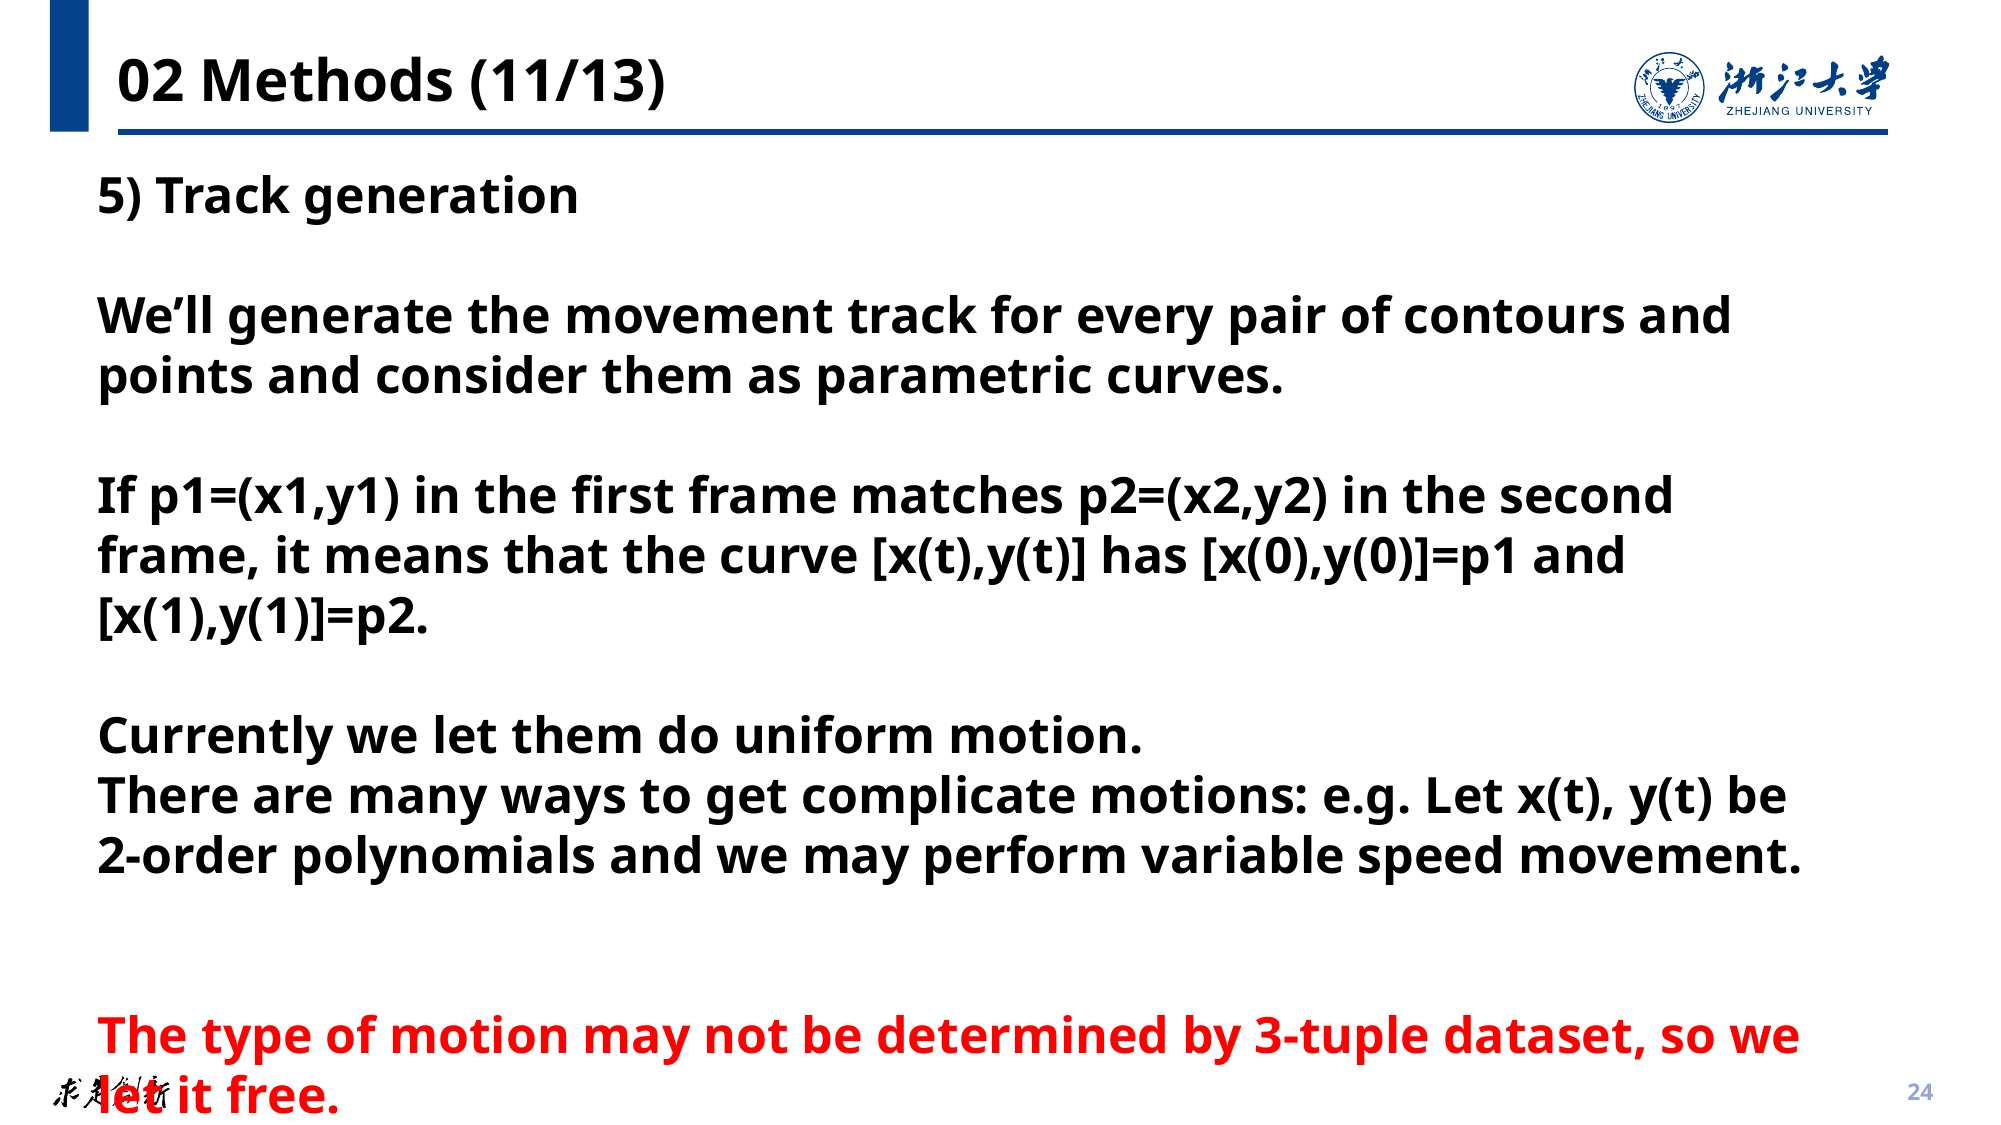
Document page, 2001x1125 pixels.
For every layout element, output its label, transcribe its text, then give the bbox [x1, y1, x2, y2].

slide_number 24 [1823, 1065, 1949, 1122]
text_box 5) Track generation We’ll generate the movement track for every pair of contours and points and consider them as parametric curves. If p1=(x1,y1) in the first frame matches p2=(x2,y2) in the second frame, it means that the curve [x(t),y(t)] has [x(0),y(0)]=p1 and [x(1),y(1)]=p2. Currently we let them do uniform motion. There are many ways to get complicate motions: e.g. Let x(t), y(t) be 2-order polynomials and we may perform variable speed movement. The type of motion may not be determined by 3-tuple dataset, so we let it free. [82, 156, 1823, 1125]
picture [0, 1061, 82, 1125]
title 02 Methods (11/13) [117, 33, 1538, 132]
